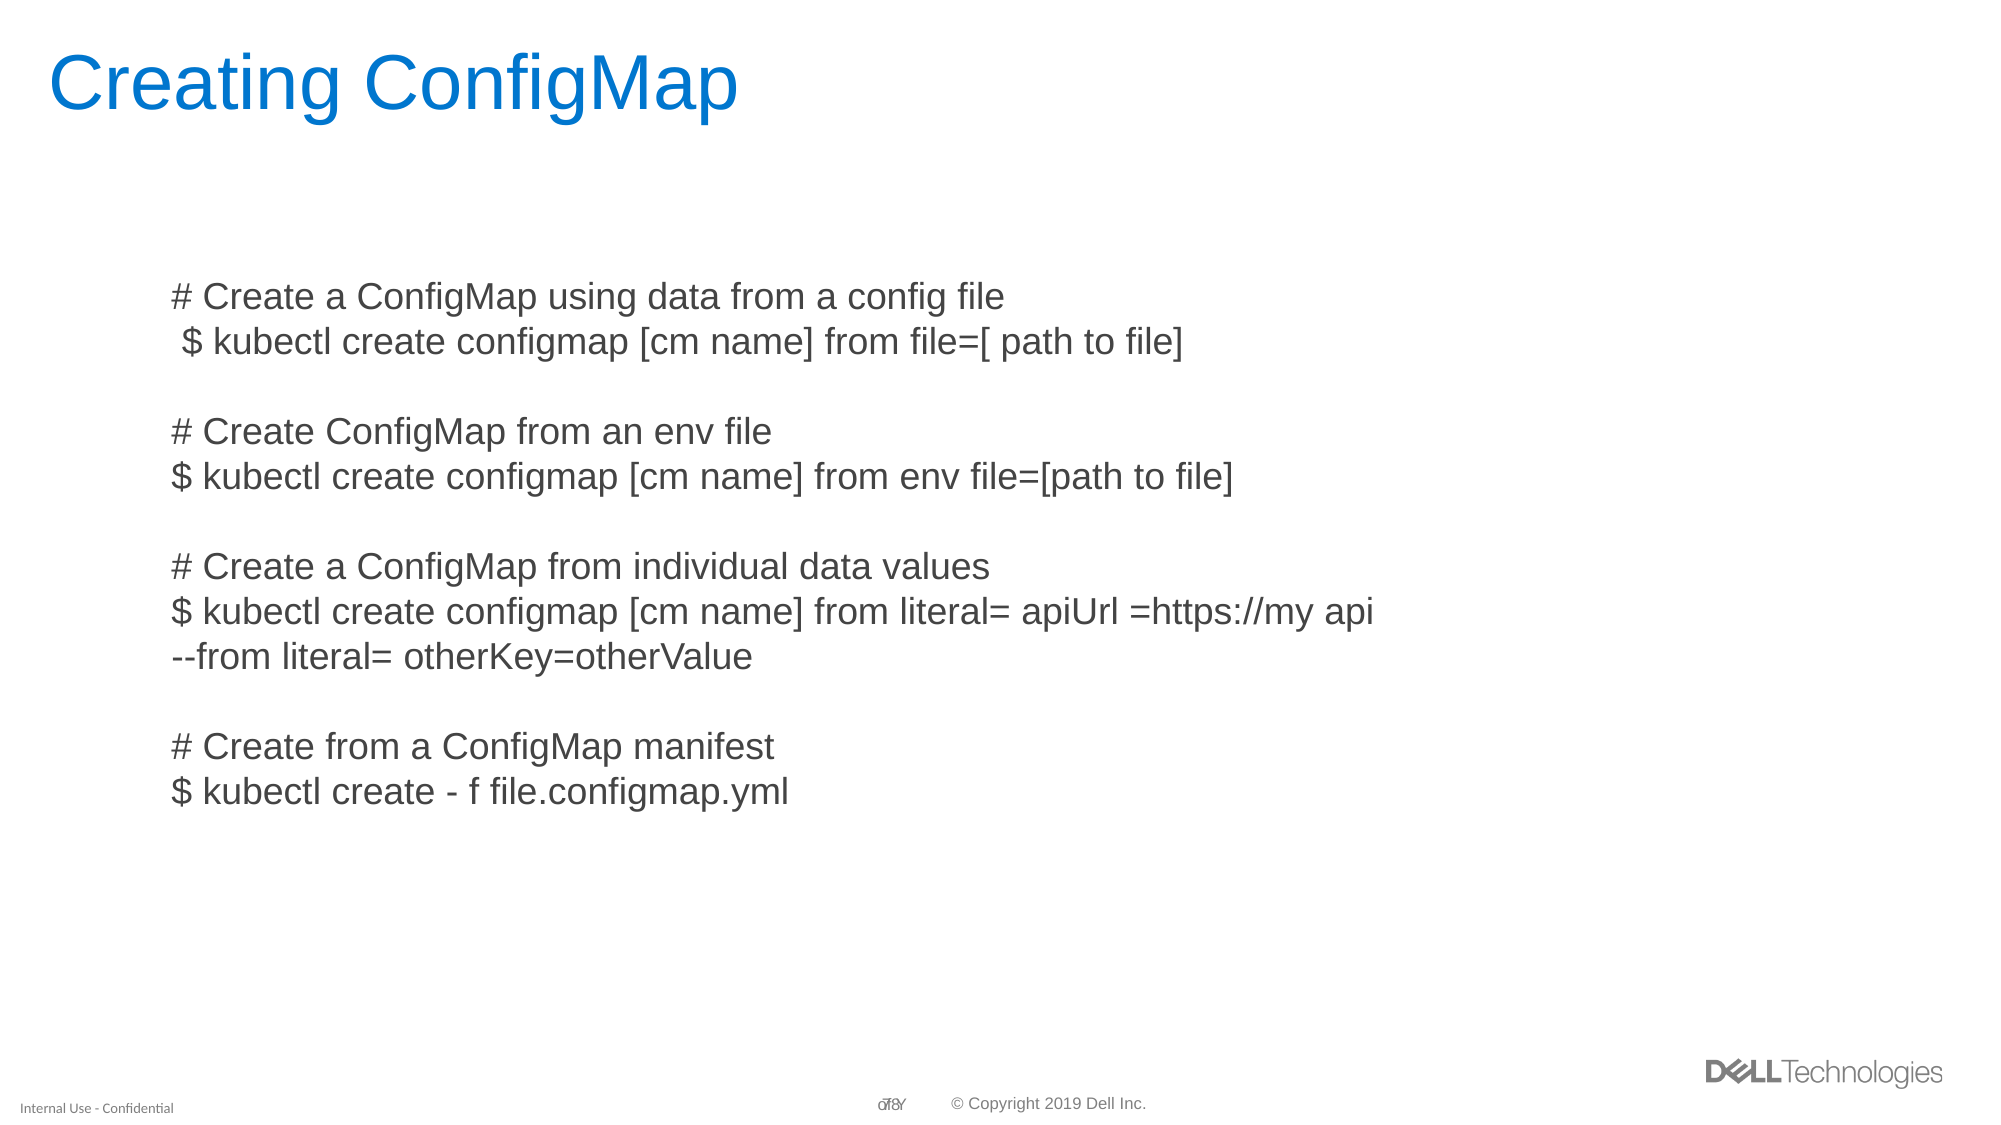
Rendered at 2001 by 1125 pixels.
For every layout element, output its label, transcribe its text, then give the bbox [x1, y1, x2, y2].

title Creating ConfigMap [48, 42, 1924, 231]
text_box # Create a ConfigMap using data from a config file $ kubectl create configmap [cm name] from file=[ path to file] # Create ConfigMap from an env file $ kubectl create configmap [cm name] from env file=[path to file] # Create a ConfigMap from individual data values $ kubectl create configmap [cm name] from literal= apiUrl =https://my api --from literal= otherKey=otherValue # Create from a ConfigMap manifest $ kubectl create - f file.configmap.yml [156, 264, 1470, 820]
picture [1706, 1058, 1943, 1089]
